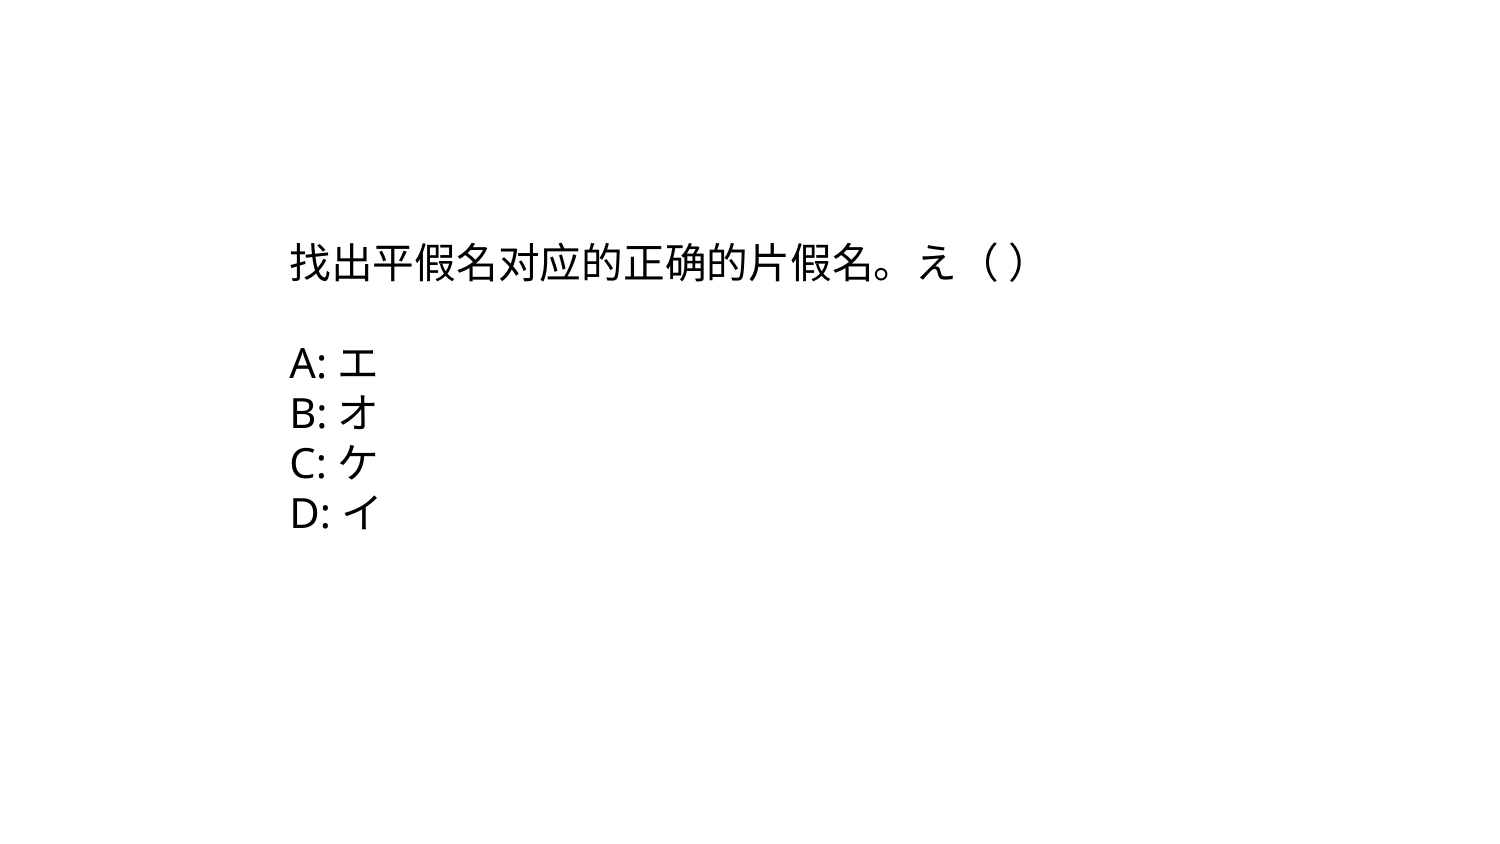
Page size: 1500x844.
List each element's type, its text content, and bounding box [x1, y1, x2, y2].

text_box 找出平假名对应的正确的片假名。え（ ） A:エ B:オ C:ケ D:イ [274, 229, 1255, 545]
